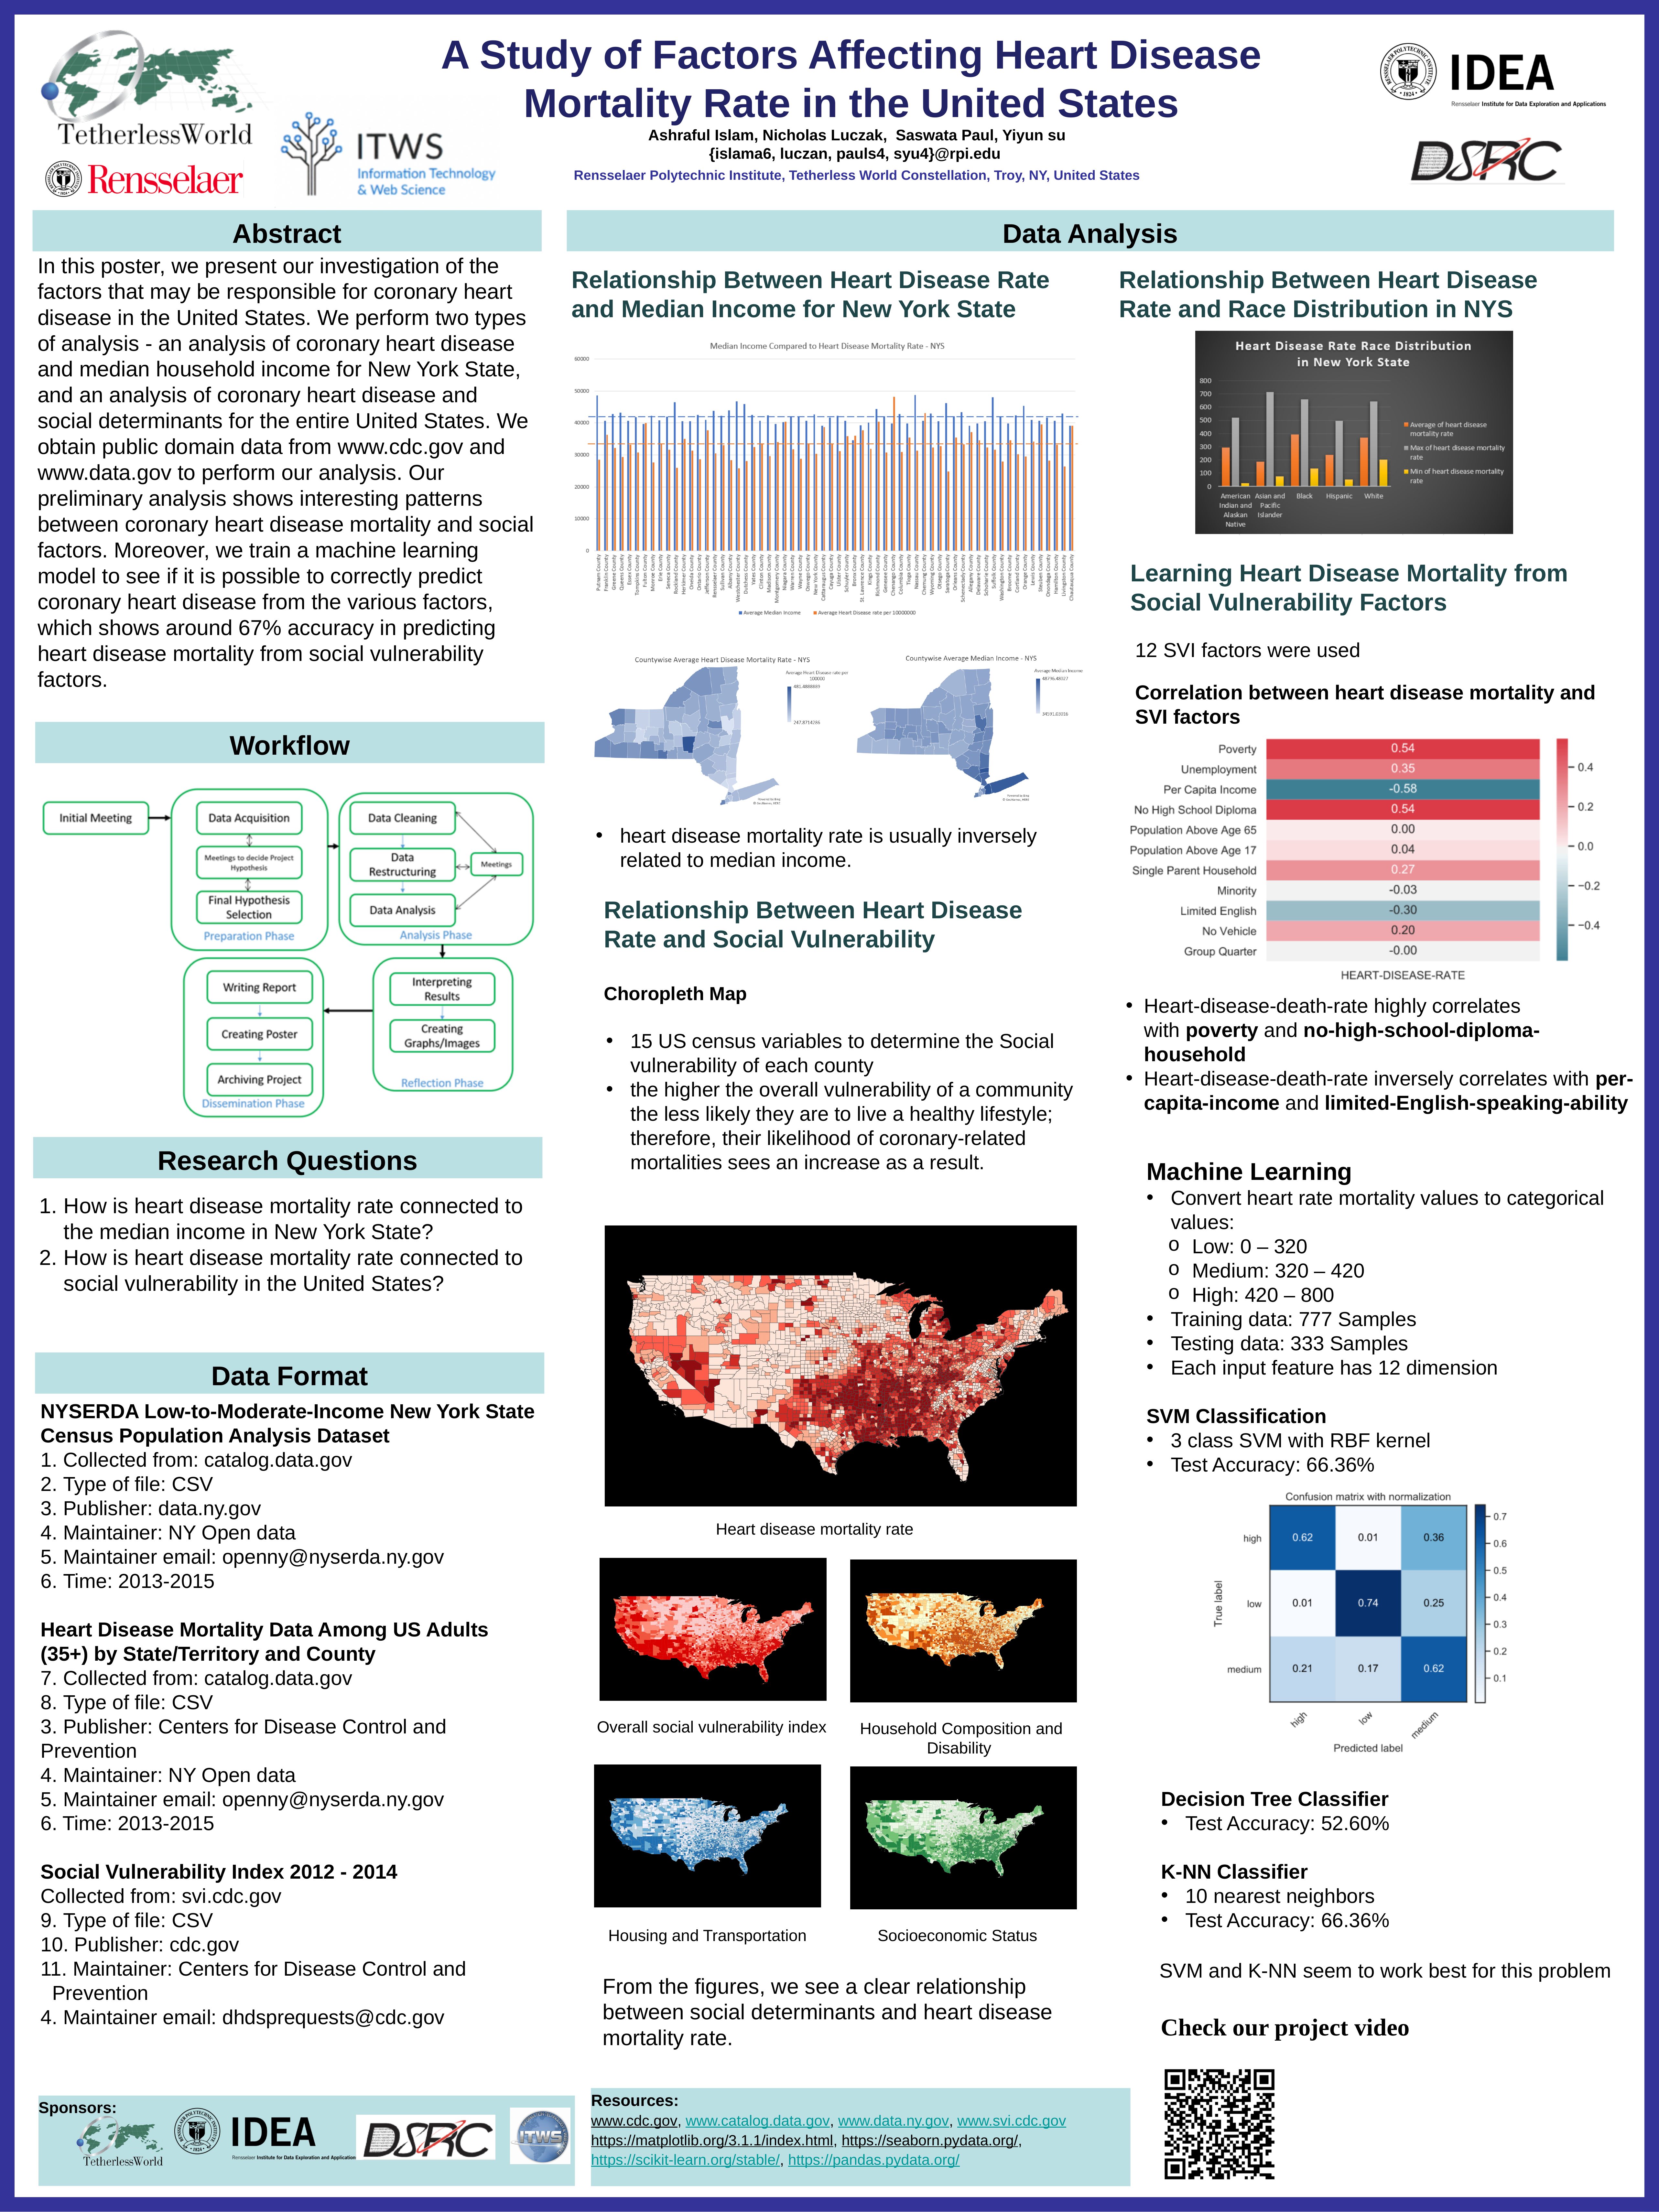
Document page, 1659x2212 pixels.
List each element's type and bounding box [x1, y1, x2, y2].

picture [850, 1766, 1077, 1910]
picture [1403, 132, 1565, 185]
picture [850, 1559, 1077, 1703]
picture [1380, 43, 1606, 107]
picture [854, 651, 1089, 804]
text_box [0, 0, 1659, 2212]
text_box [38, 2095, 575, 2186]
picture [600, 1558, 827, 1701]
picture [591, 653, 852, 807]
picture [19, 778, 571, 1124]
picture [1195, 331, 1513, 535]
picture [572, 338, 1082, 619]
picture [1122, 732, 1608, 989]
picture [174, 2108, 495, 2160]
picture [594, 1764, 821, 1908]
picture [1208, 1486, 1513, 1761]
picture [1161, 2065, 1279, 2184]
picture [605, 1225, 1077, 1506]
picture [275, 95, 500, 209]
text_box [35, 722, 545, 778]
picture [510, 2108, 570, 2164]
